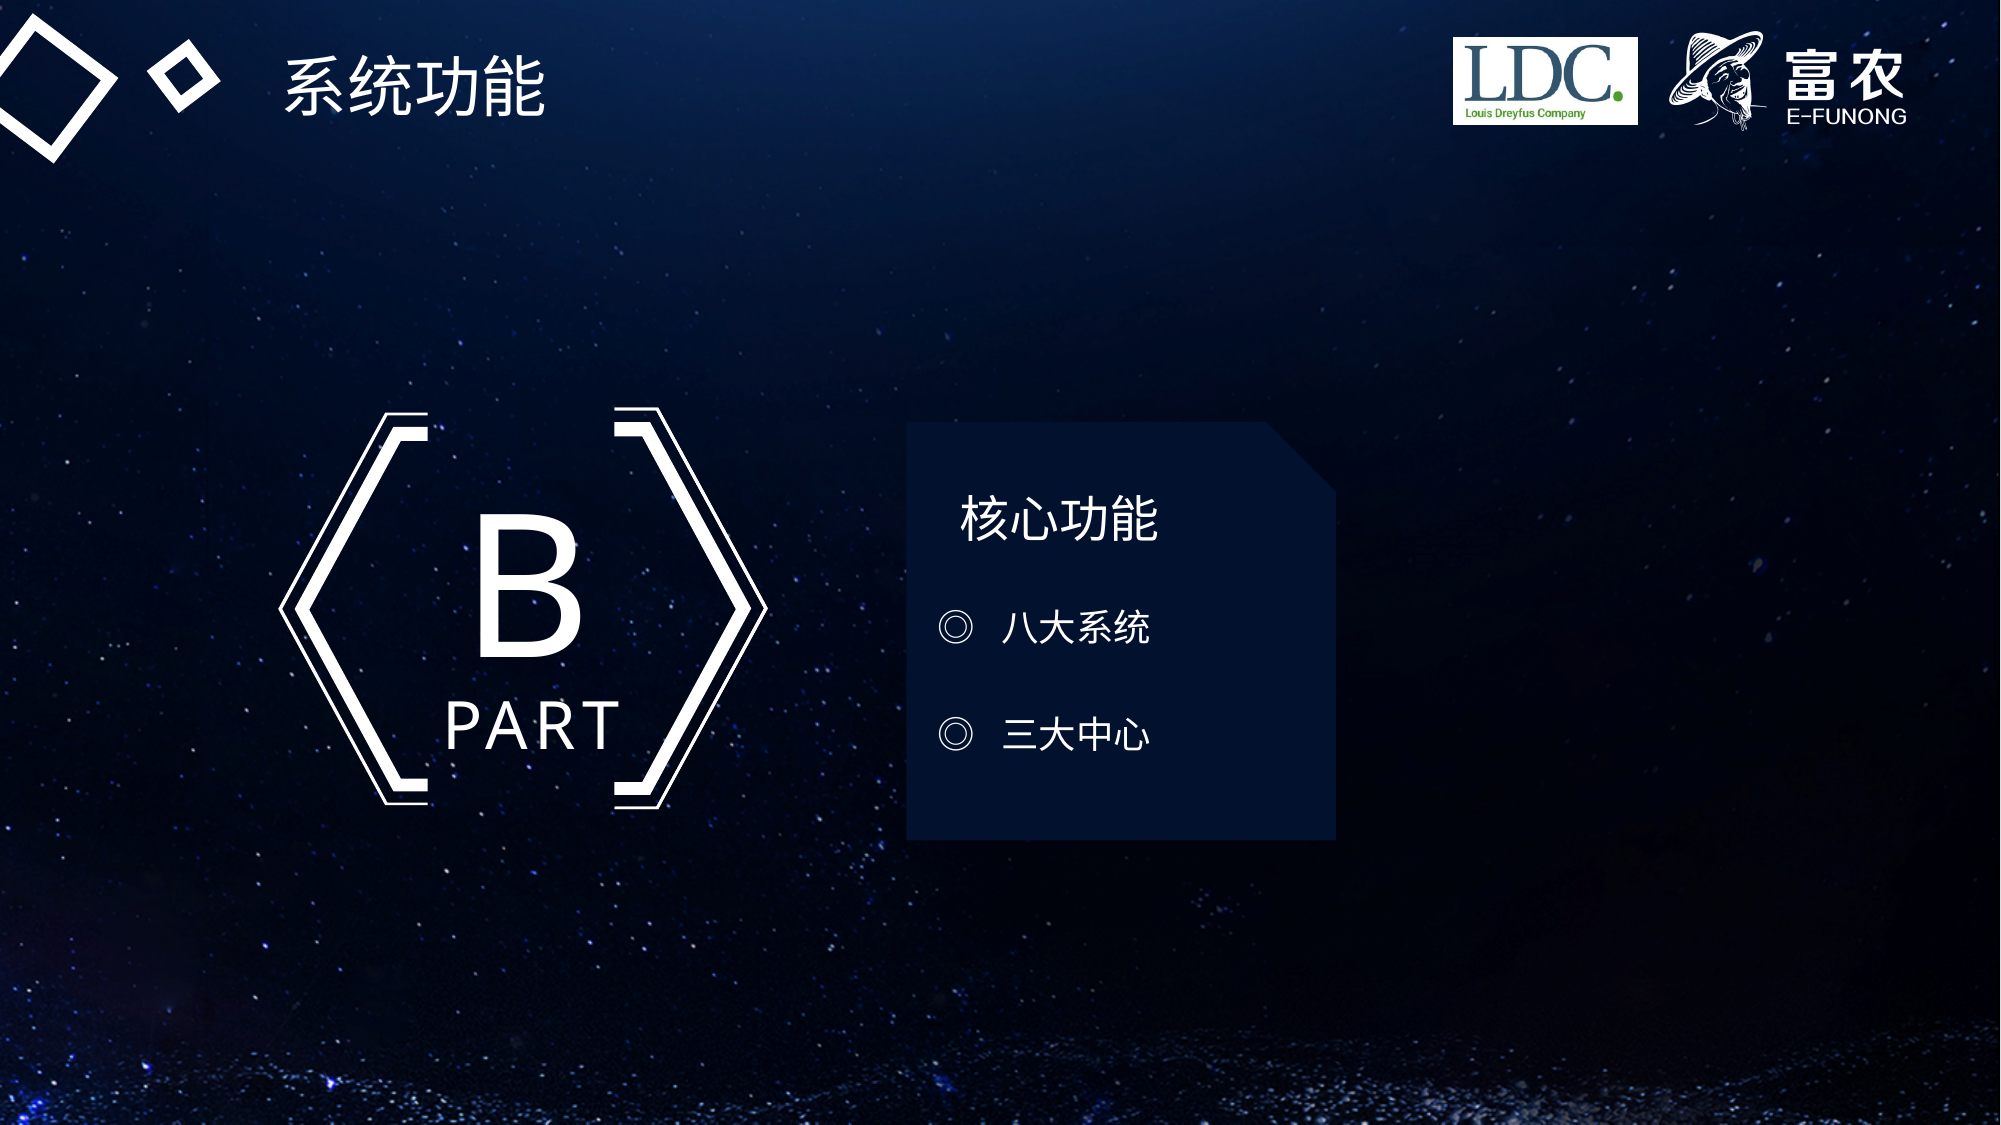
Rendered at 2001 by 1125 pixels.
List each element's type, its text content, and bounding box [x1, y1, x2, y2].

picture [0, 0, 2001, 1125]
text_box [278, 407, 768, 810]
text_box 系统功能 [266, 37, 589, 132]
picture [0, 32, 100, 145]
text_box 核心功能 [910, 480, 1209, 555]
text_box ◎ 八大系统 ◎ 三大中心 [905, 420, 1337, 842]
